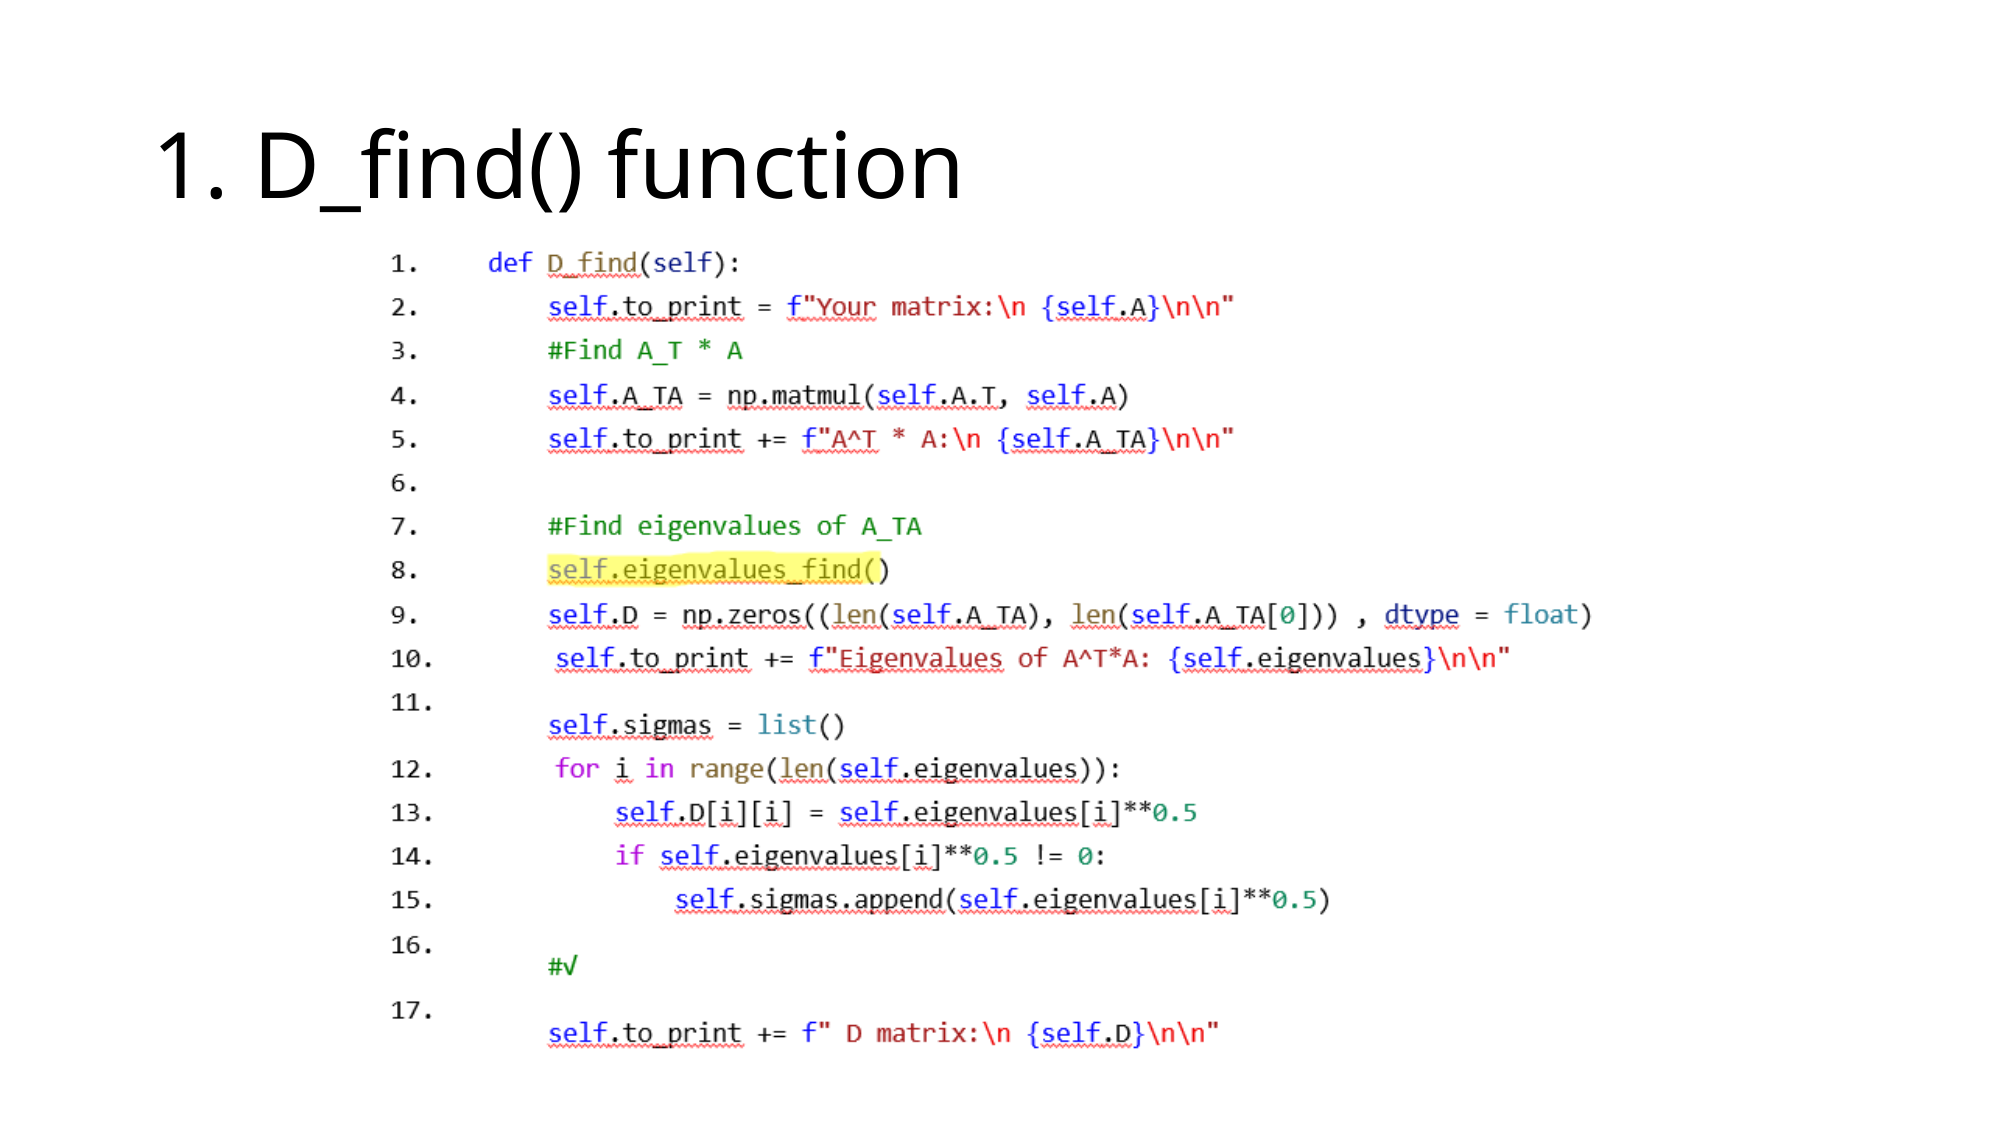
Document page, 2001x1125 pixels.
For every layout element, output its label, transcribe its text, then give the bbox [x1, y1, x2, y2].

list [354, 241, 1646, 1078]
title 1. D_find() function [137, 59, 1863, 278]
